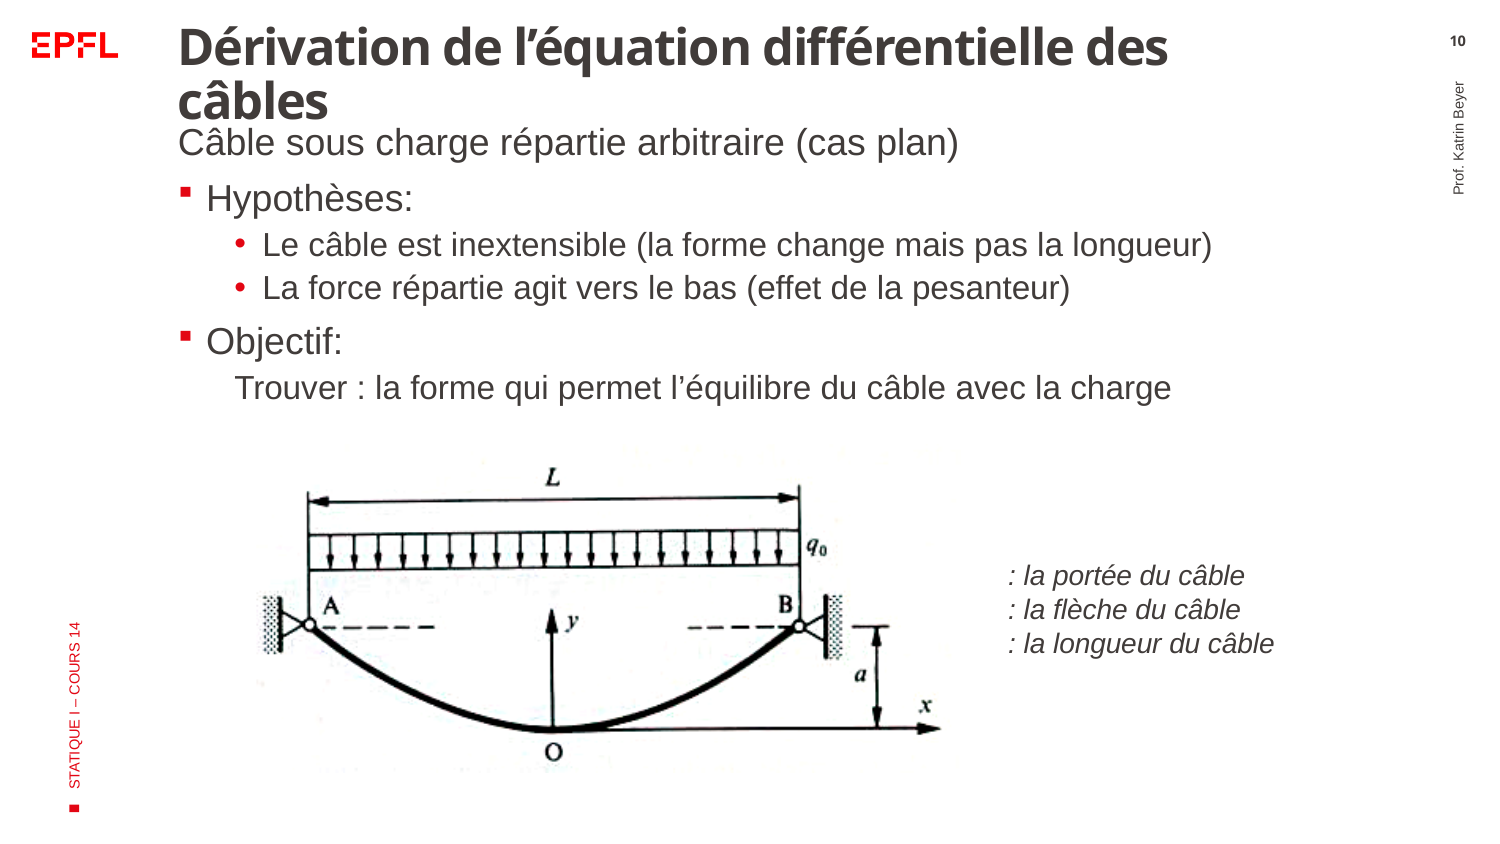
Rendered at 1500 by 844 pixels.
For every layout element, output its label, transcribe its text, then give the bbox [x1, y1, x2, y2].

picture [21, 21, 129, 69]
slide_number STATIQUE I – COURS 14 [0, 256, 149, 805]
picture [252, 444, 961, 773]
slide_number 10 [1415, 32, 1500, 59]
footer Prof. Katrin Beyer [1415, 59, 1500, 641]
title Dérivation de l’équation différentielle des câbles [148, 21, 1300, 140]
